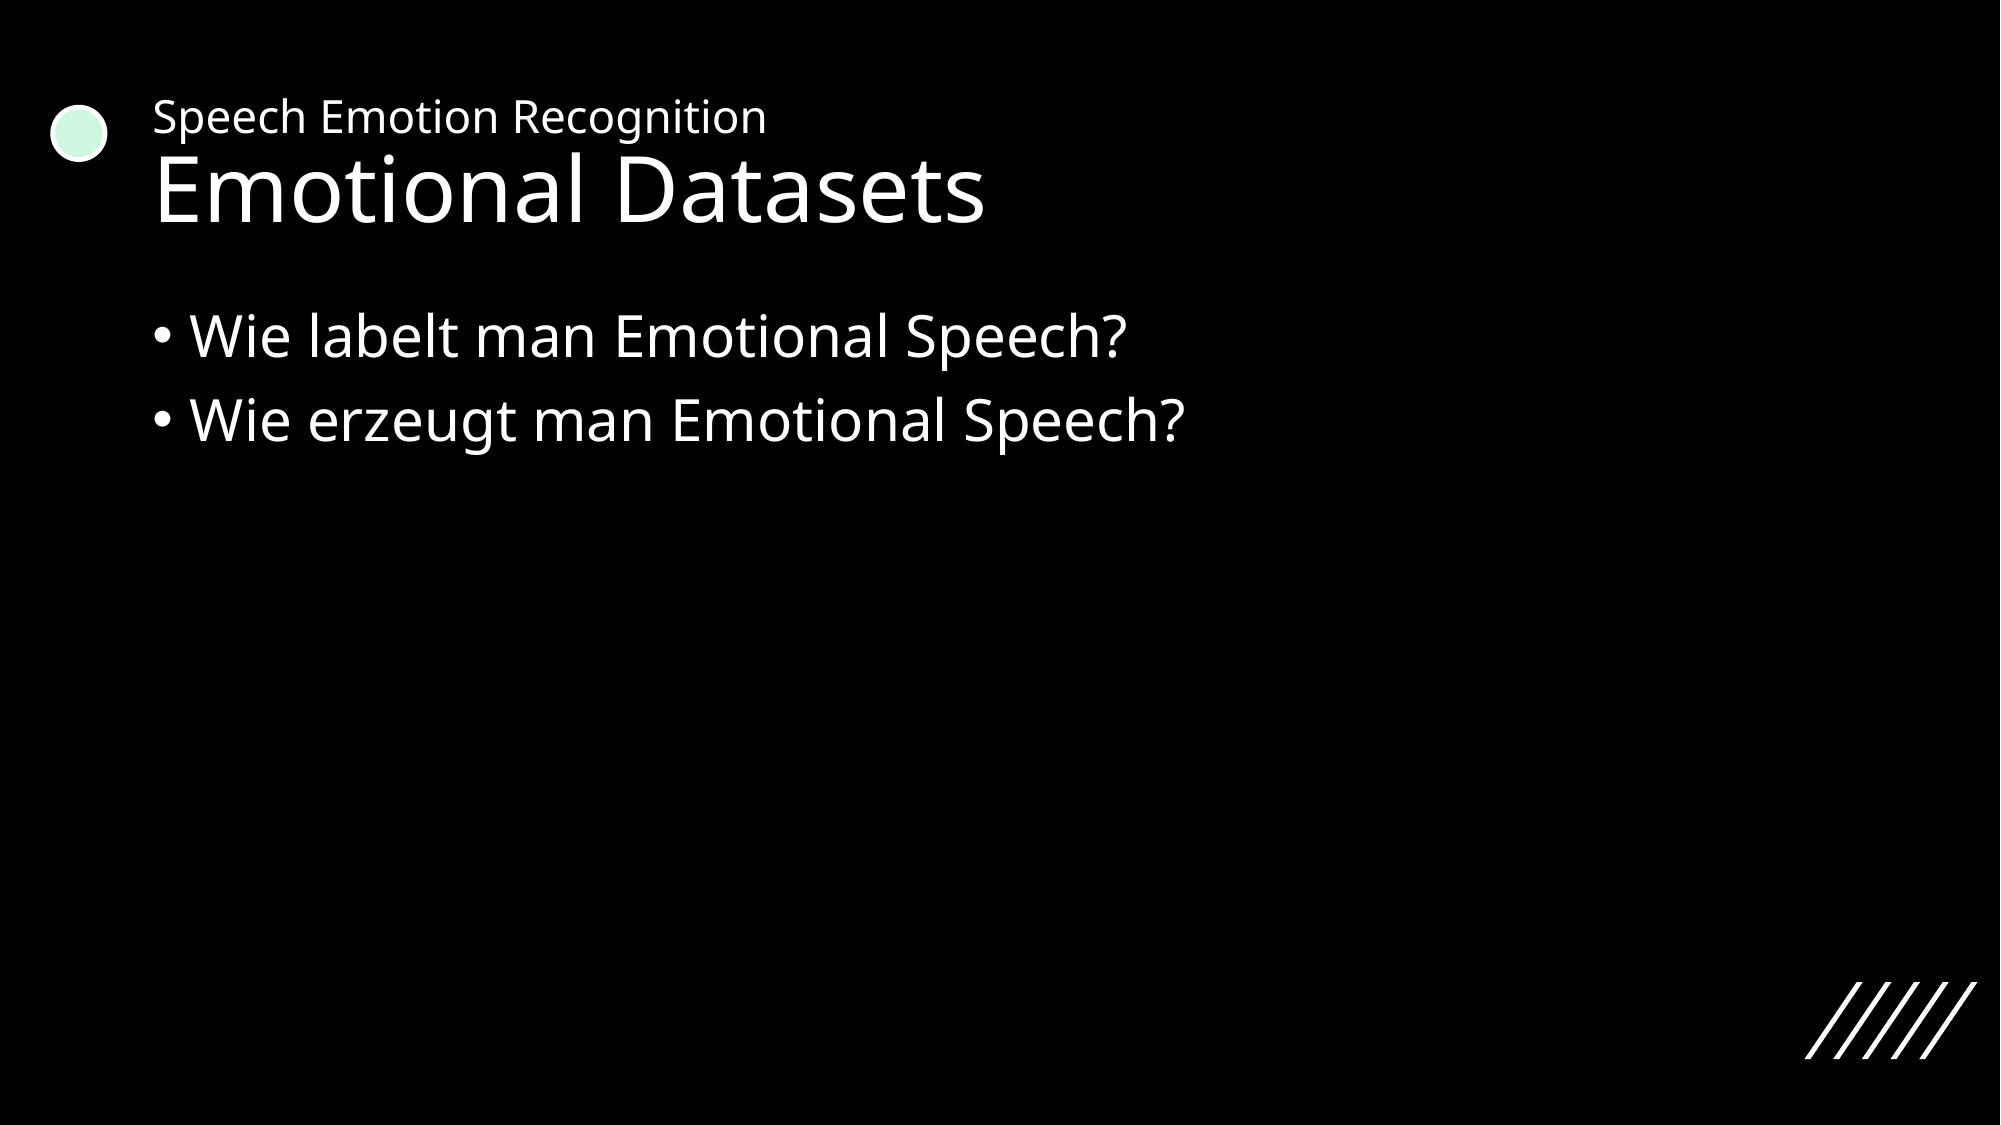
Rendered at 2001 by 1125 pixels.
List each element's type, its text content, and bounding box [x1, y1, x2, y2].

title Speech Emotion Recognition Emotional Datasets [137, 59, 1863, 278]
list Wie labelt man Emotional Speech? Wie erzeugt man Emotional Speech? [137, 299, 1863, 1014]
